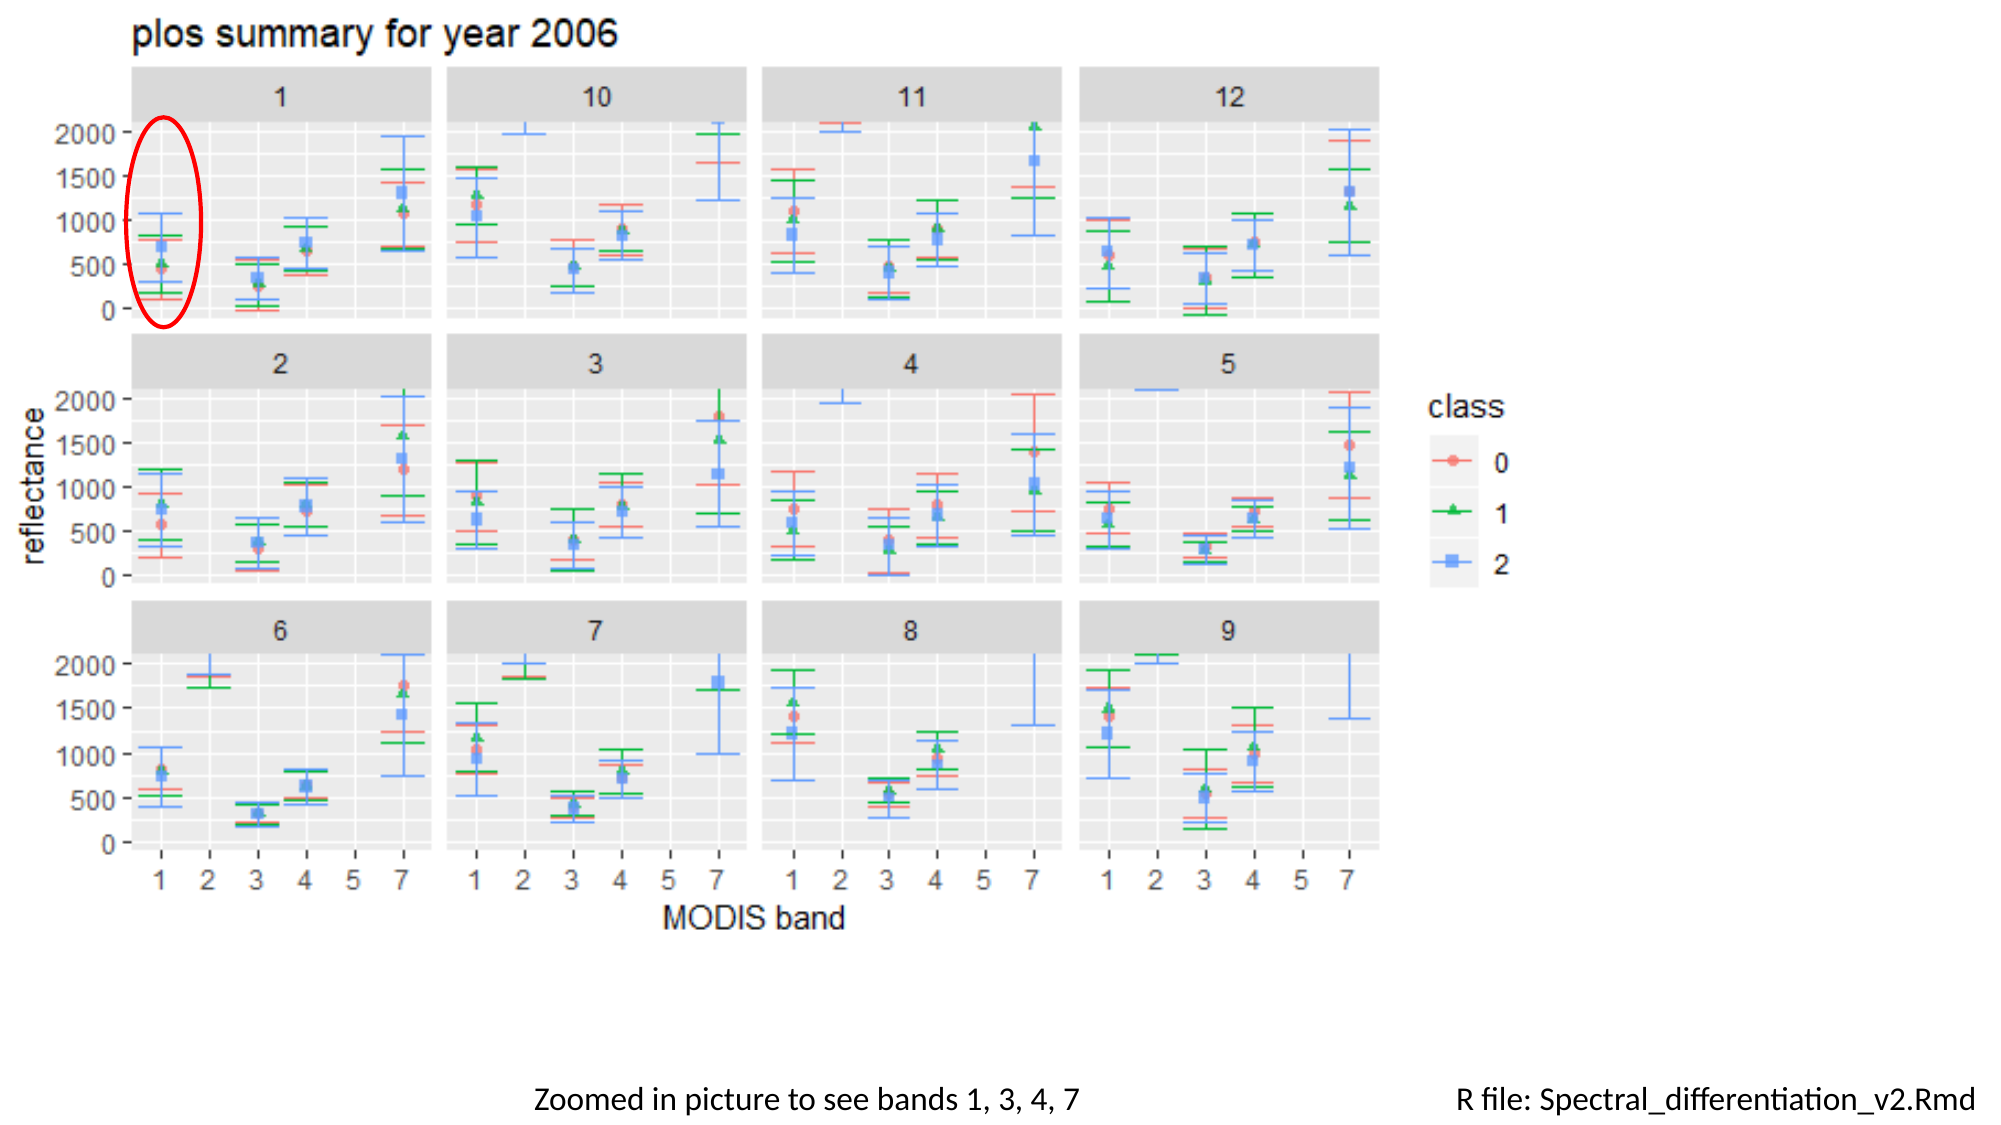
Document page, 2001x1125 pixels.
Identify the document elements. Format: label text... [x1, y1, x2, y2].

text_box R file: Spectral_differentiation_v2.Rmd [1441, 1069, 1992, 1125]
picture [0, 0, 1543, 952]
text_box Zoomed in picture to see bands 1, 3, 4, 7 [519, 1070, 1096, 1125]
